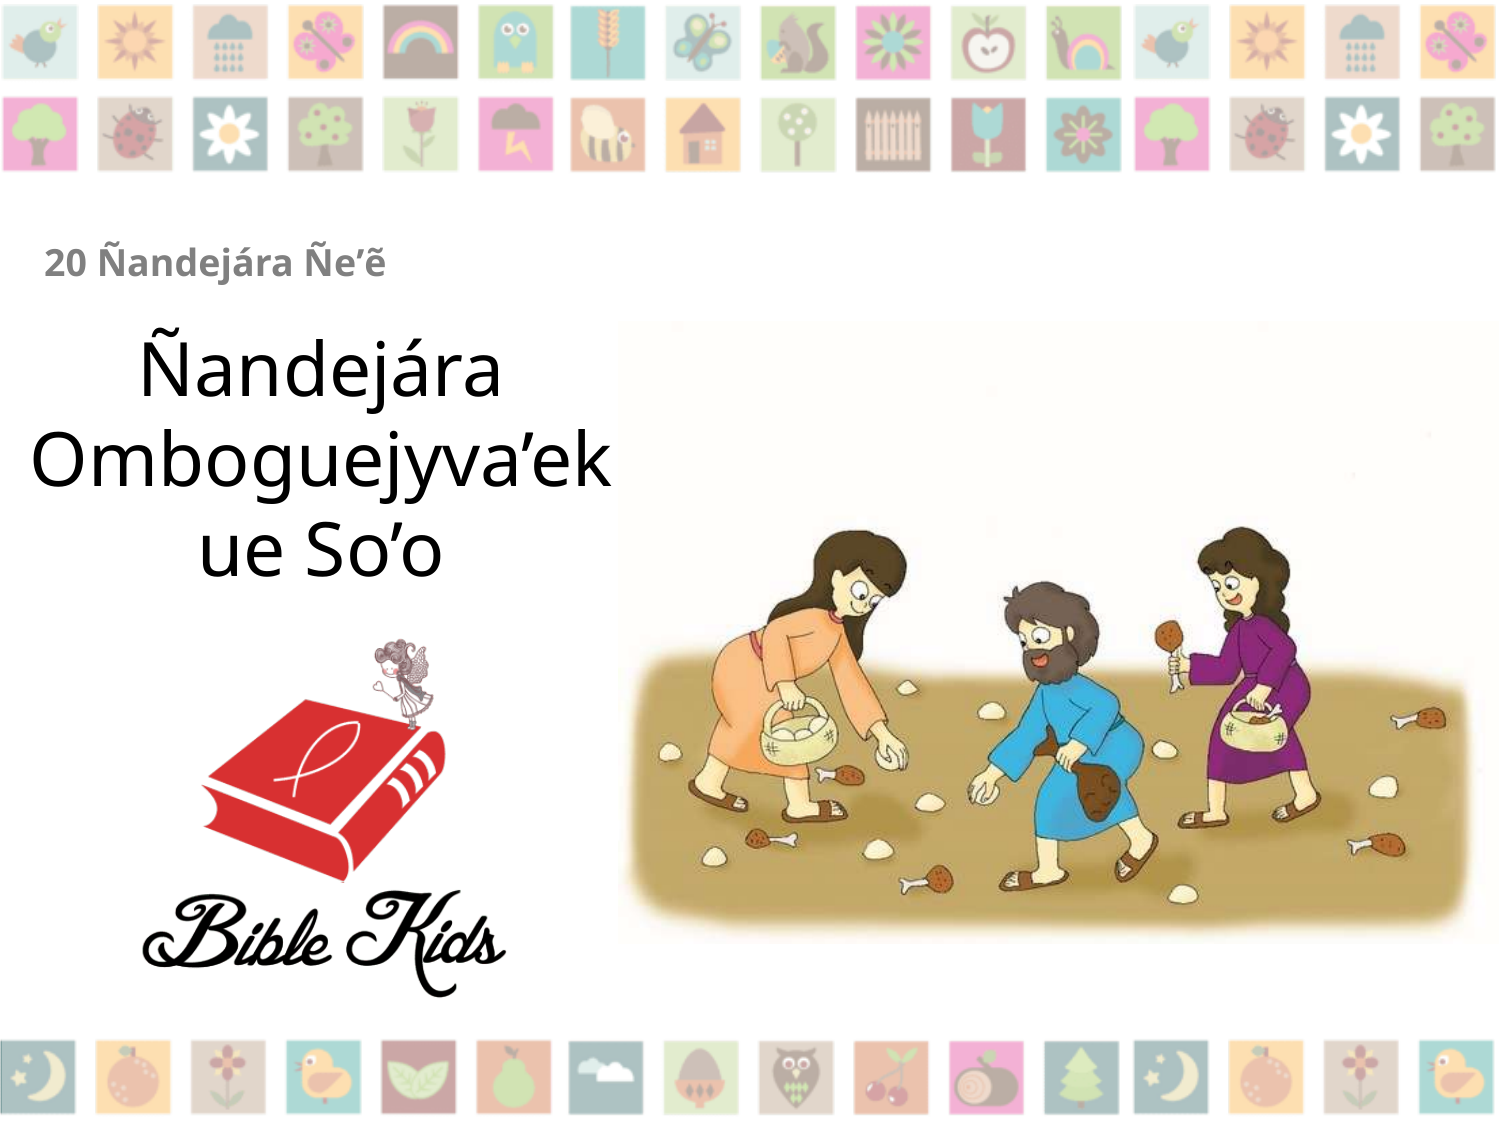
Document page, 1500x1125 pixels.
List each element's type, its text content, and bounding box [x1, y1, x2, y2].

text_box Ñandejára Omboguejyva’ekue So’o [0, 314, 644, 600]
picture [117, 600, 544, 1027]
text_box 20 Ñandejára Ñeʼẽ [29, 231, 514, 292]
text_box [0, 1028, 1500, 1118]
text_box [0, 3, 1500, 181]
picture [618, 321, 1500, 945]
